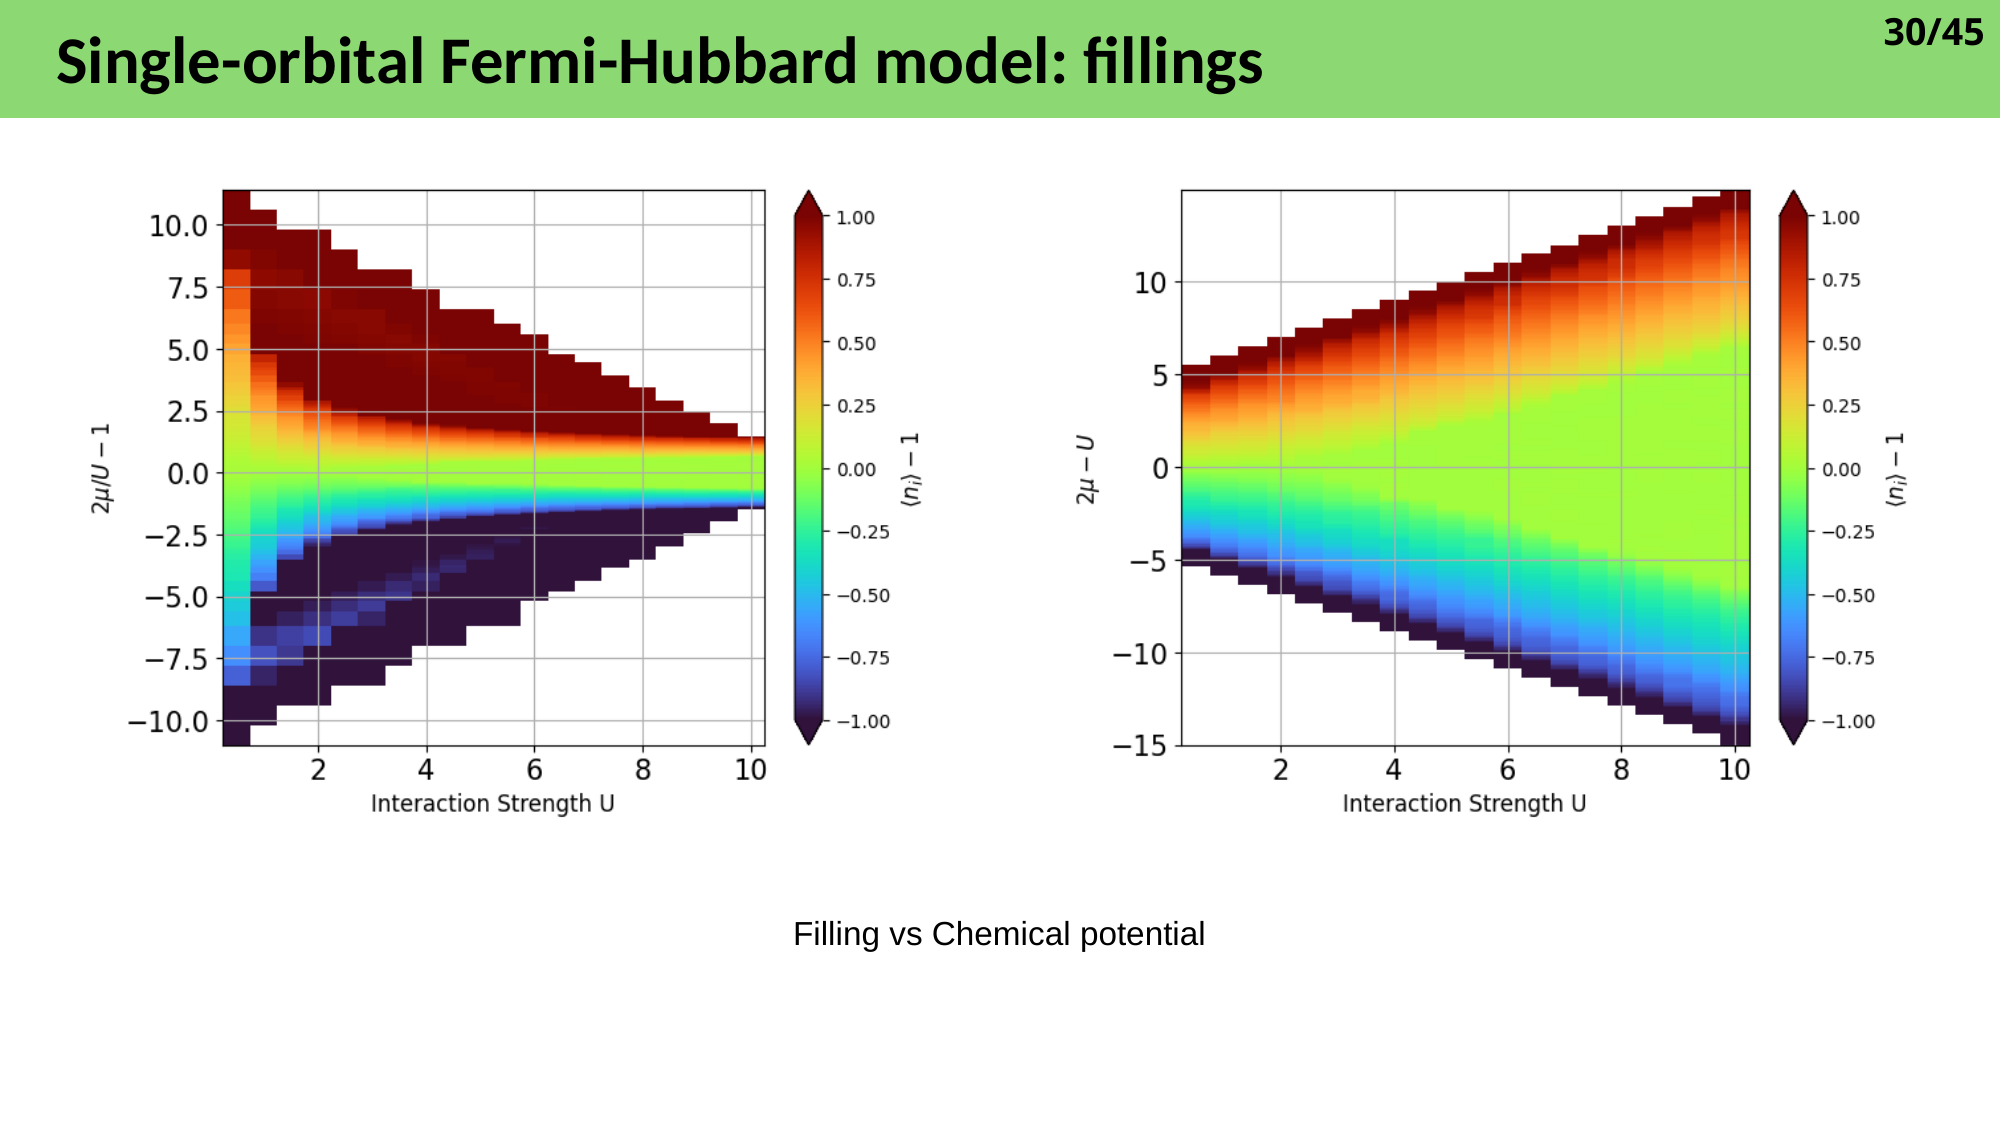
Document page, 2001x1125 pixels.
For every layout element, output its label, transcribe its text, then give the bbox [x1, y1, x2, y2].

picture [1062, 178, 1923, 829]
title Single-orbital Fermi-Hubbard model: fillings [0, 12, 1883, 111]
text_box Filling vs Chemical potential [778, 904, 1222, 959]
picture [76, 178, 938, 829]
